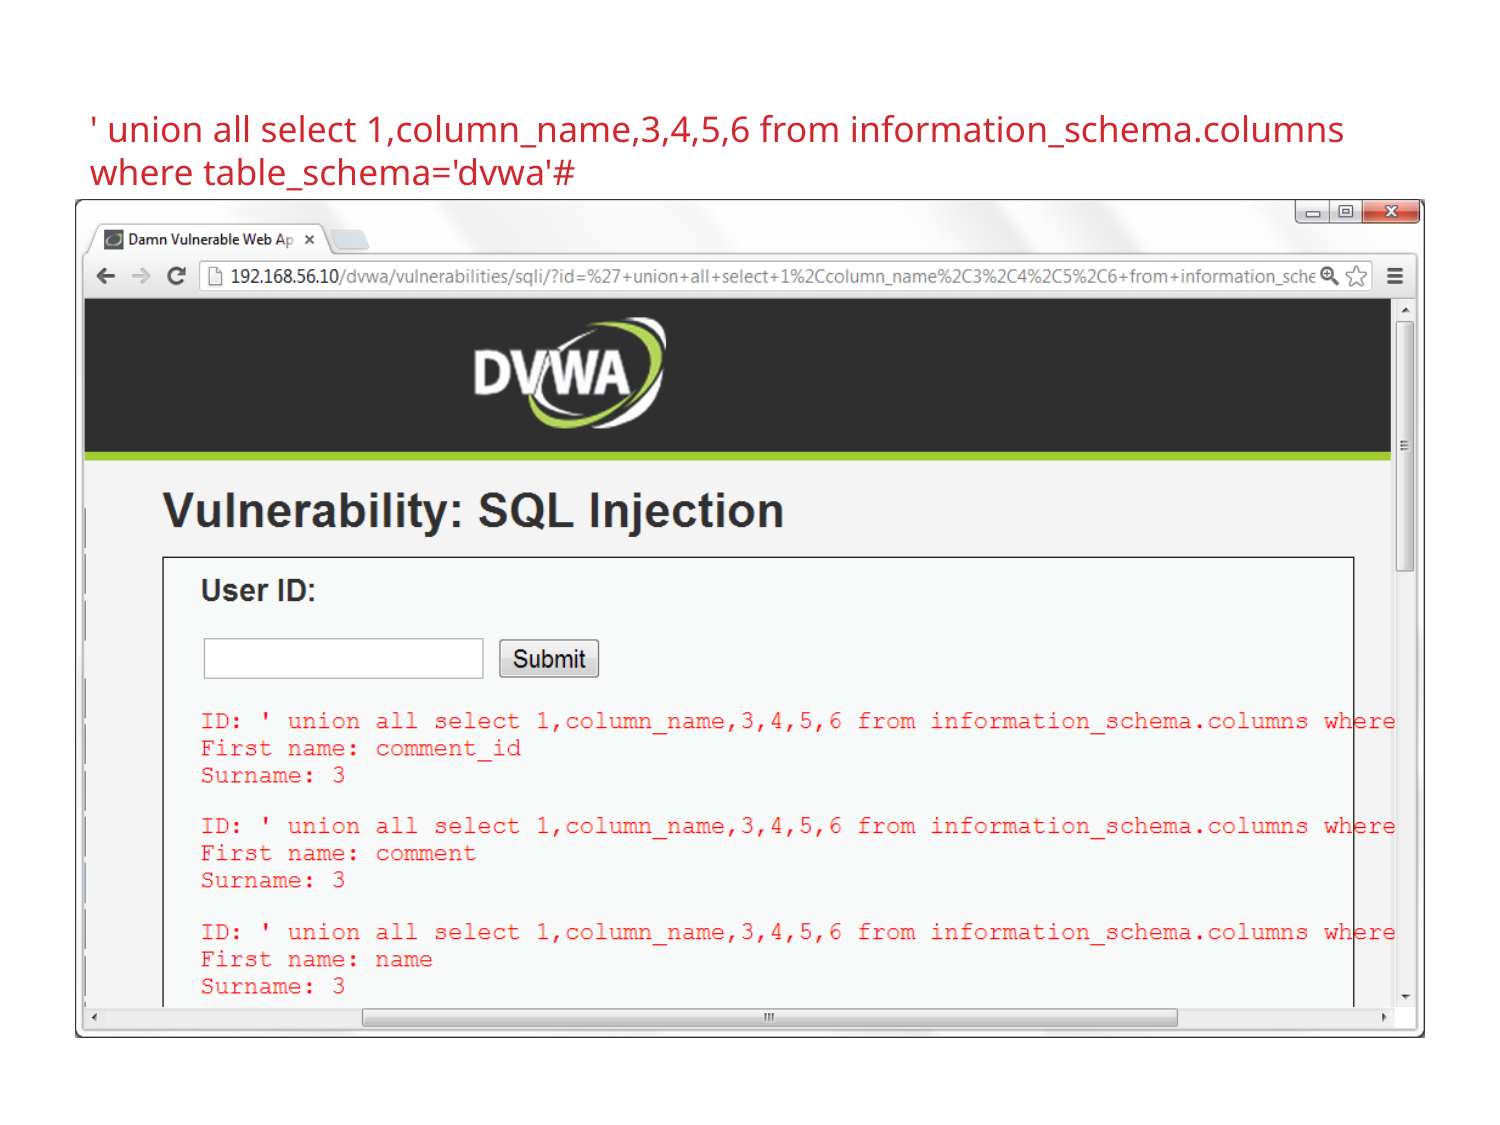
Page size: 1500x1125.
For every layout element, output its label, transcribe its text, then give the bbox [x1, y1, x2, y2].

text_box ' union all select 1,column_name,3,4,5,6 from information_schema.columns where table_schema='dvwa'# [74, 0, 1450, 200]
picture [74, 199, 1426, 1038]
